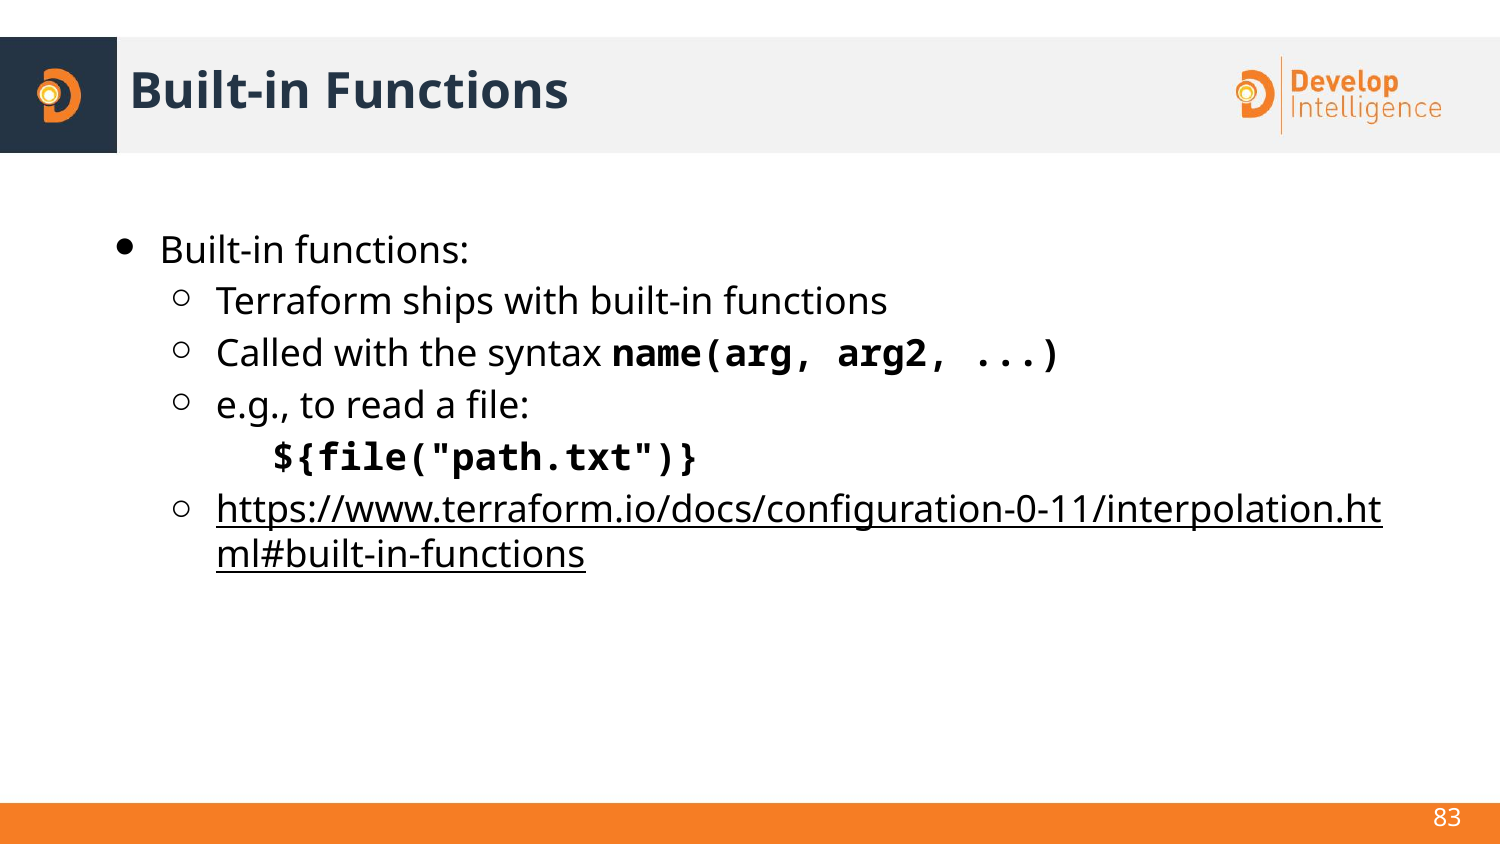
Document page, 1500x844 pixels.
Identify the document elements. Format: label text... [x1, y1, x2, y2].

title Built-in Functions [118, 36, 1500, 148]
list Built-in functions: Terraform ships with built-in functions Called with the syntax name(arg, arg2, ...) e.g., to read a file: ${file("path.txt")} https://www.terraform.io/docs/configuration-0-11/interpolation.html#built-in-functions [103, 213, 1397, 673]
slide_number <number> [1396, 800, 1499, 838]
picture [0, 0, 1500, 844]
